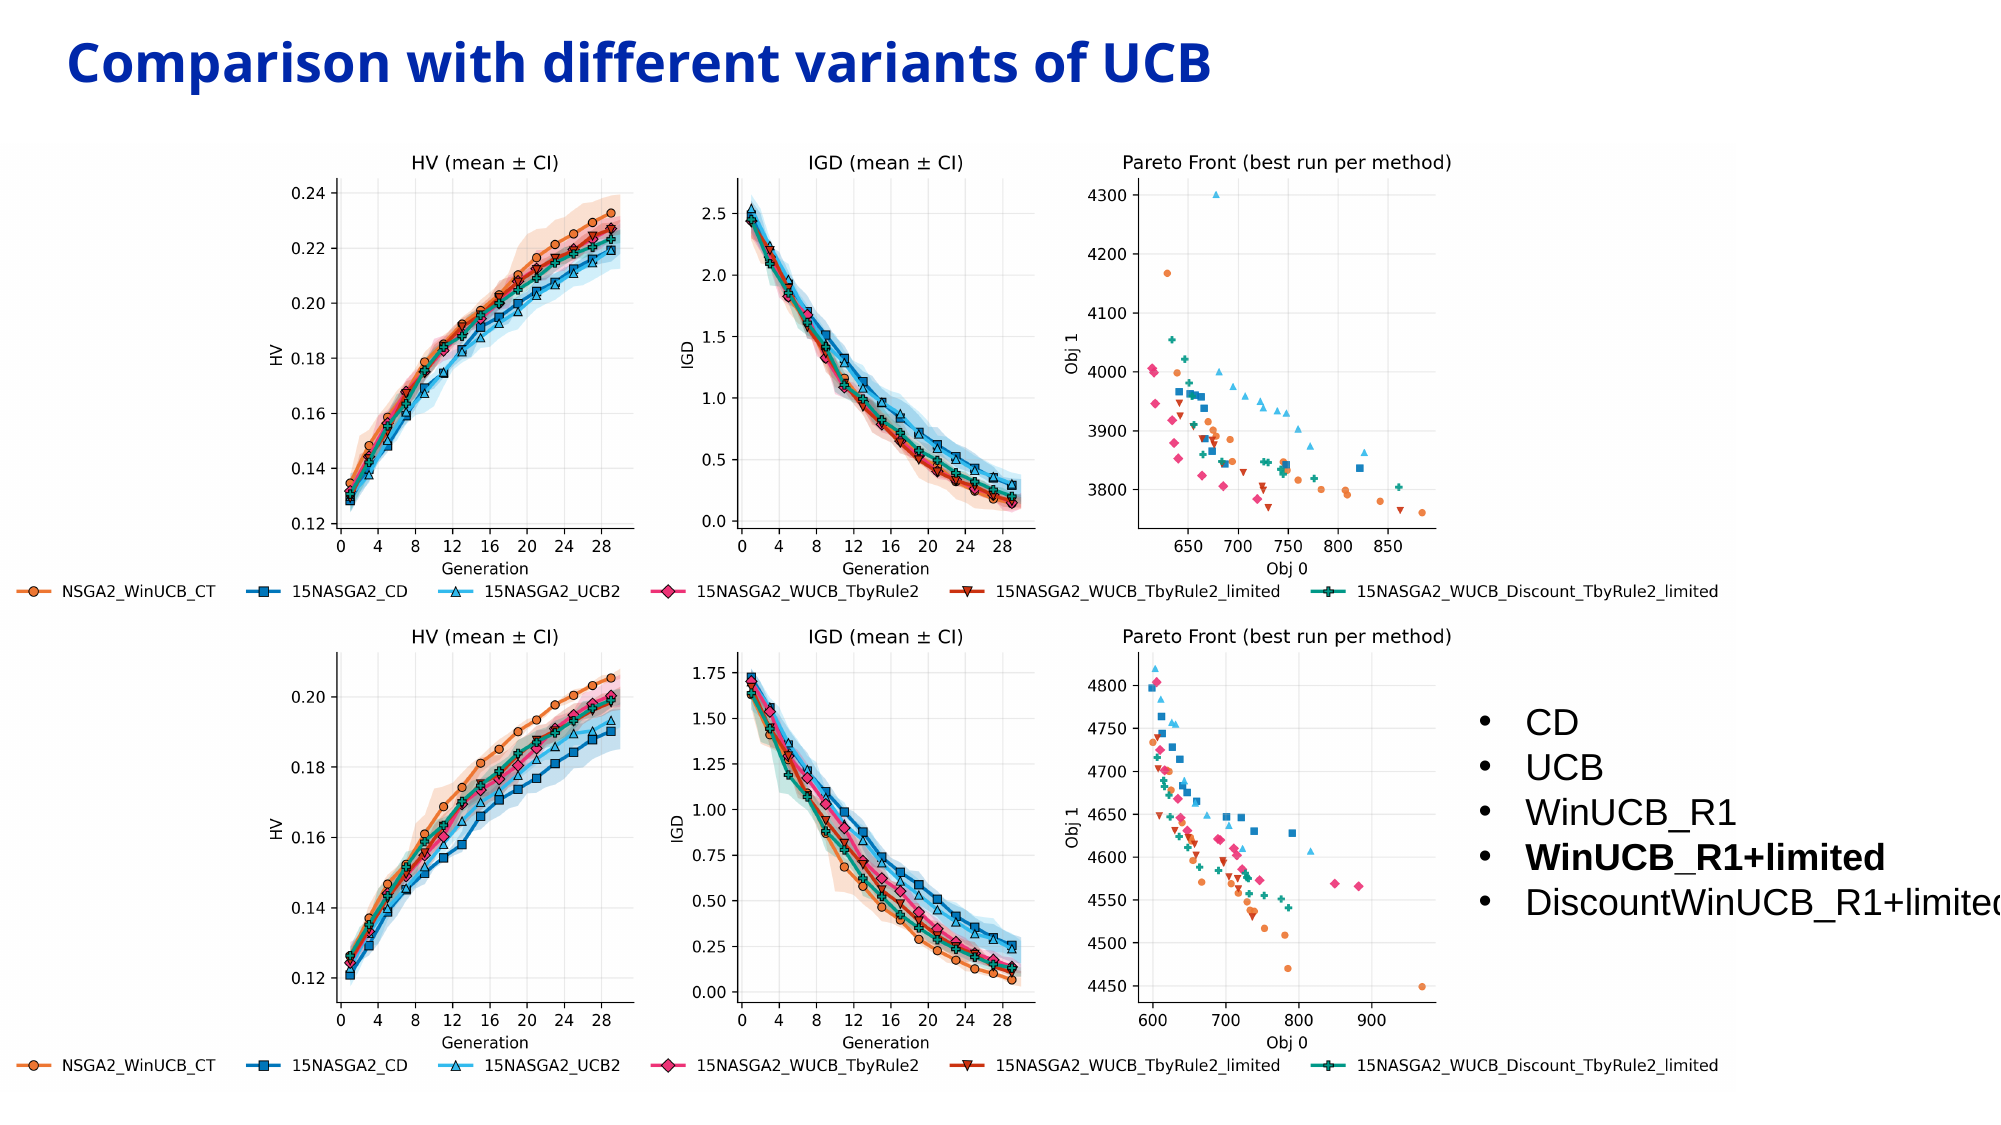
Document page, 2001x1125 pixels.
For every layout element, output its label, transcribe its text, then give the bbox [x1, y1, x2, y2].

text_box Comparison with different variants of UCB [51, 28, 1877, 113]
picture [0, 142, 1736, 1092]
text_box CD UCB WinUCB_R1 WinUCB_R1+limited DiscountWinUCB_R1+limited [1736, 690, 2000, 931]
